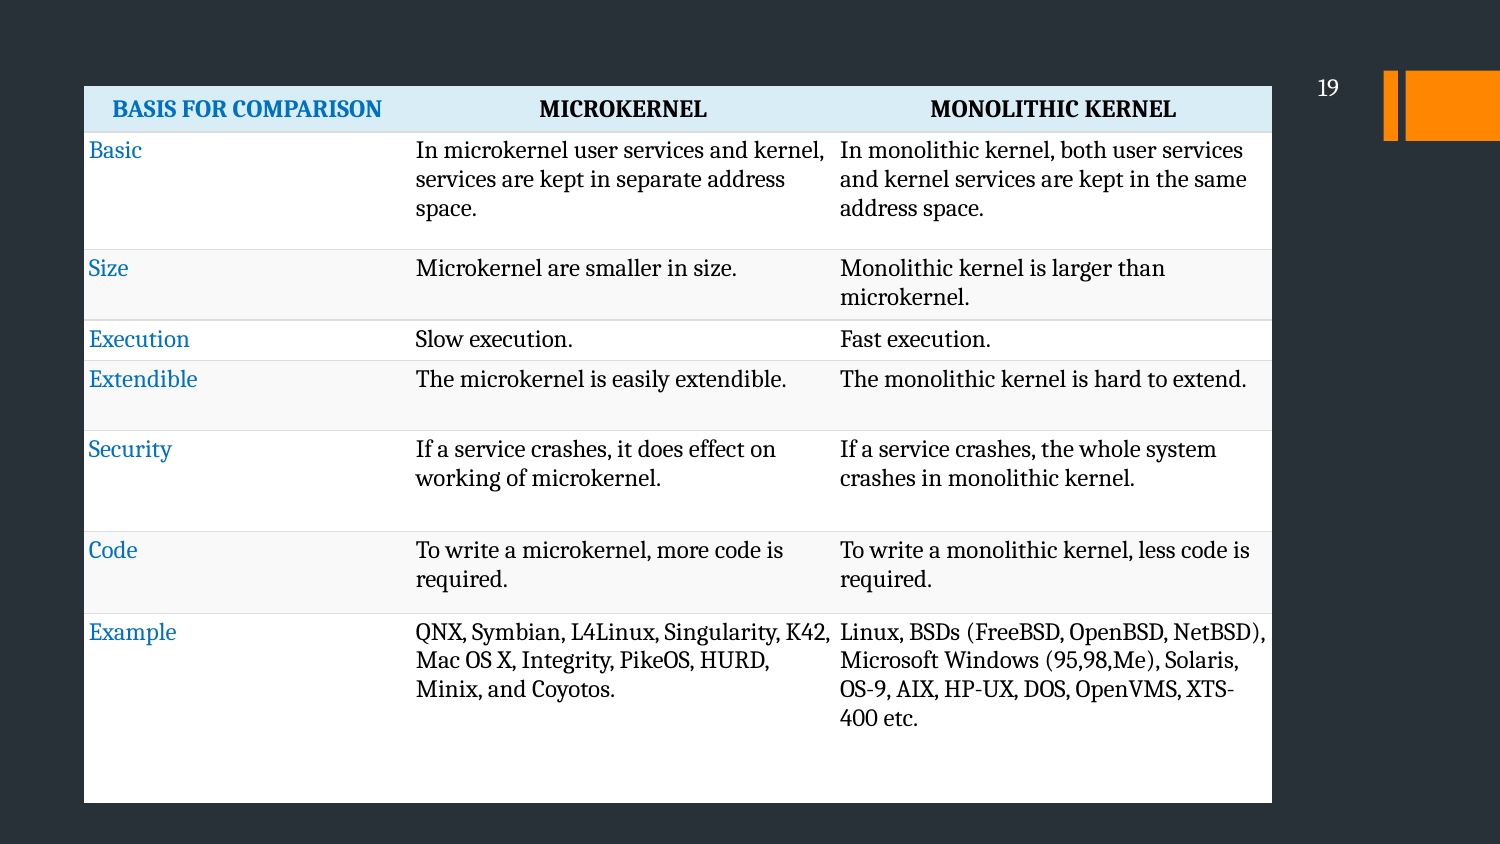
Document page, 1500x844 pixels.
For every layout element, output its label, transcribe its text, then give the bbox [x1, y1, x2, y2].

table_cell Security [84, 431, 411, 531]
table_cell Linux, BSDs (FreeBSD, OpenBSD, NetBSD), Microsoft Windows (95,98,Me), Solaris, OS-9, AIX, HP-UX, DOS, OpenVMS, XTS-400 etc. [835, 614, 1272, 803]
table_cell QNX, Symbian, L4Linux, Singularity, K42, Mac OS X, Integrity, PikeOS, HURD, Minix, and Coyotos. [411, 614, 835, 803]
table_cell To write a monolithic kernel, less code is required. [835, 532, 1272, 613]
table_cell If a service crashes, it does effect on working of microkernel. [411, 431, 835, 531]
slide_number 19 [1199, 67, 1355, 105]
table_cell The microkernel is easily extendible. [411, 361, 835, 430]
table_cell Execution [84, 321, 411, 360]
table_cell Extendible [84, 361, 411, 430]
table_header MICROKERNEL [411, 86, 835, 131]
table_cell If a service crashes, the whole system crashes in monolithic kernel. [835, 431, 1272, 531]
table_cell Code [84, 532, 411, 613]
table_cell In monolithic kernel, both user services and kernel services are kept in the same address space. [835, 133, 1272, 249]
table_cell Size [84, 250, 411, 319]
table_cell Slow execution. [411, 321, 835, 360]
table_cell Monolithic kernel is larger than microkernel. [835, 250, 1272, 319]
table_cell In microkernel user services and kernel, services are kept in separate address space. [411, 133, 835, 249]
table_cell The monolithic kernel is hard to extend. [835, 361, 1272, 430]
table_header BASIS FOR COMPARISON [84, 86, 411, 131]
table_cell To write a microkernel, more code is required. [411, 532, 835, 613]
table_cell Fast execution. [835, 321, 1272, 360]
table_cell Microkernel are smaller in size. [411, 250, 835, 319]
table_cell Basic [84, 133, 411, 249]
table_cell Example [84, 614, 411, 803]
table_header MONOLITHIC KERNEL [835, 86, 1272, 131]
